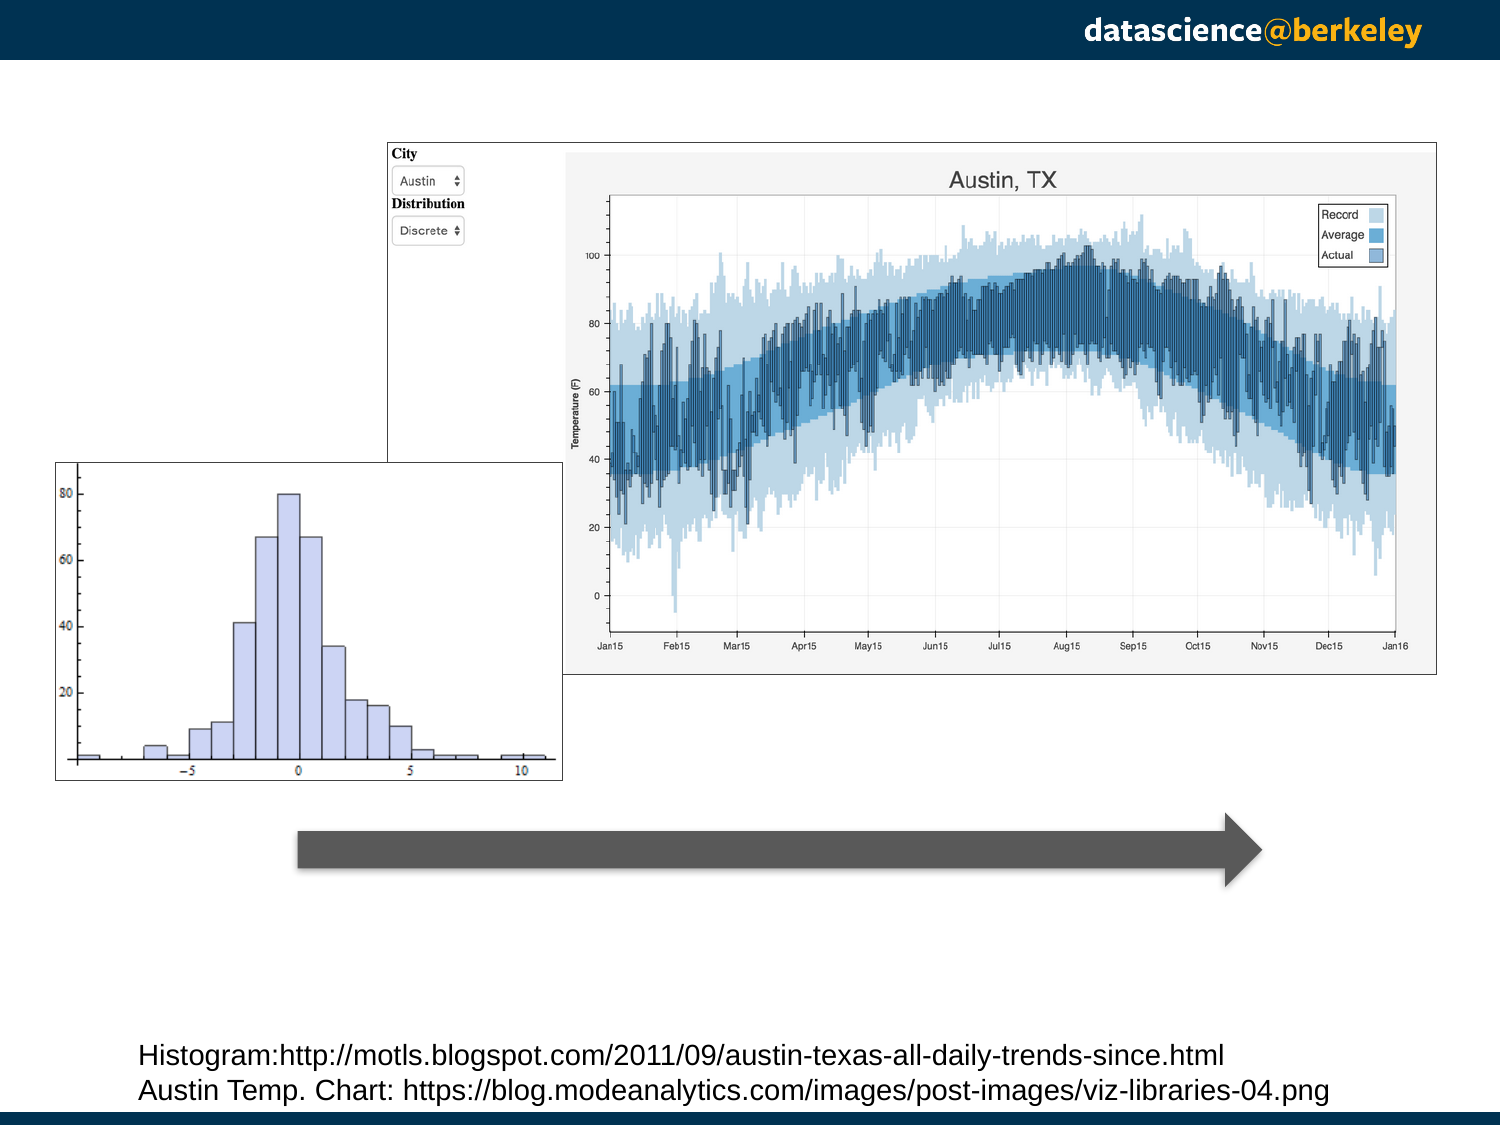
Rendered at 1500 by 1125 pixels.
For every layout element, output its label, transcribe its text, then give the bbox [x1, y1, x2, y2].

text_box Histogram:http://motls.blogspot.com/2011/09/austin-texas-all-daily-trends-since.html Austin Temp. Chart: https://blog.modeanalytics.com/images/post-images/viz-libraries-04.png [123, 1028, 1347, 1125]
picture [54, 141, 1437, 782]
text_box [296, 811, 1264, 888]
picture [1079, 10, 1431, 52]
